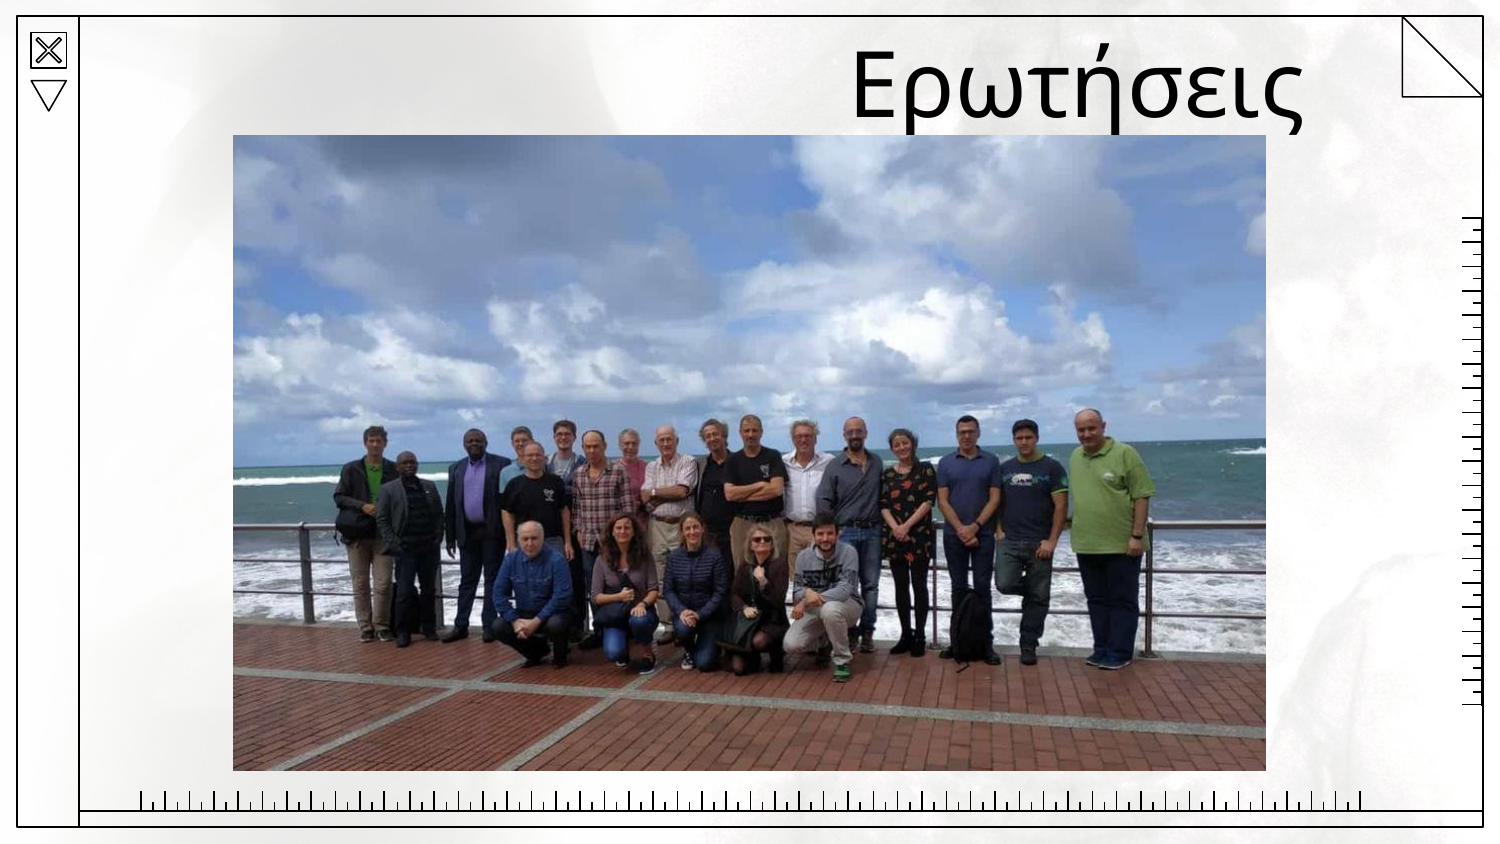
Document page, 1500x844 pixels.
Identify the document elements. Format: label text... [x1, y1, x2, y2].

picture [233, 135, 1266, 771]
title Ερωτήσεις [455, 11, 1320, 303]
